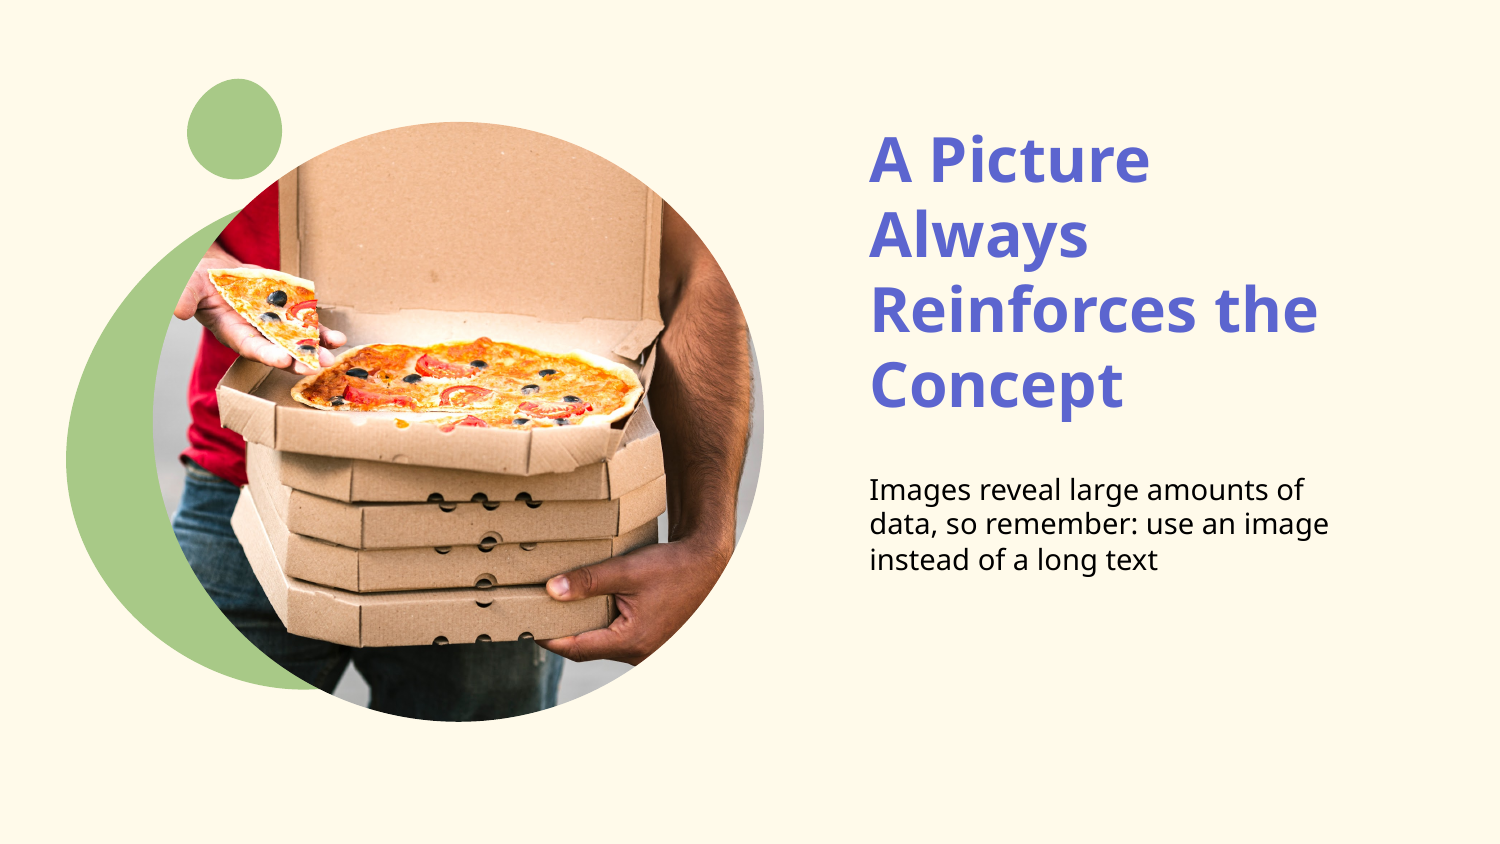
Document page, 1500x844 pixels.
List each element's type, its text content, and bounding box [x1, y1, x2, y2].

picture [152, 121, 765, 722]
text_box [33, 78, 604, 690]
subtitle A Picture Always Reinforces the Concept [854, 196, 1365, 435]
list Images reveal large amounts of data, so remember: use an image instead of a long text [854, 455, 1365, 704]
